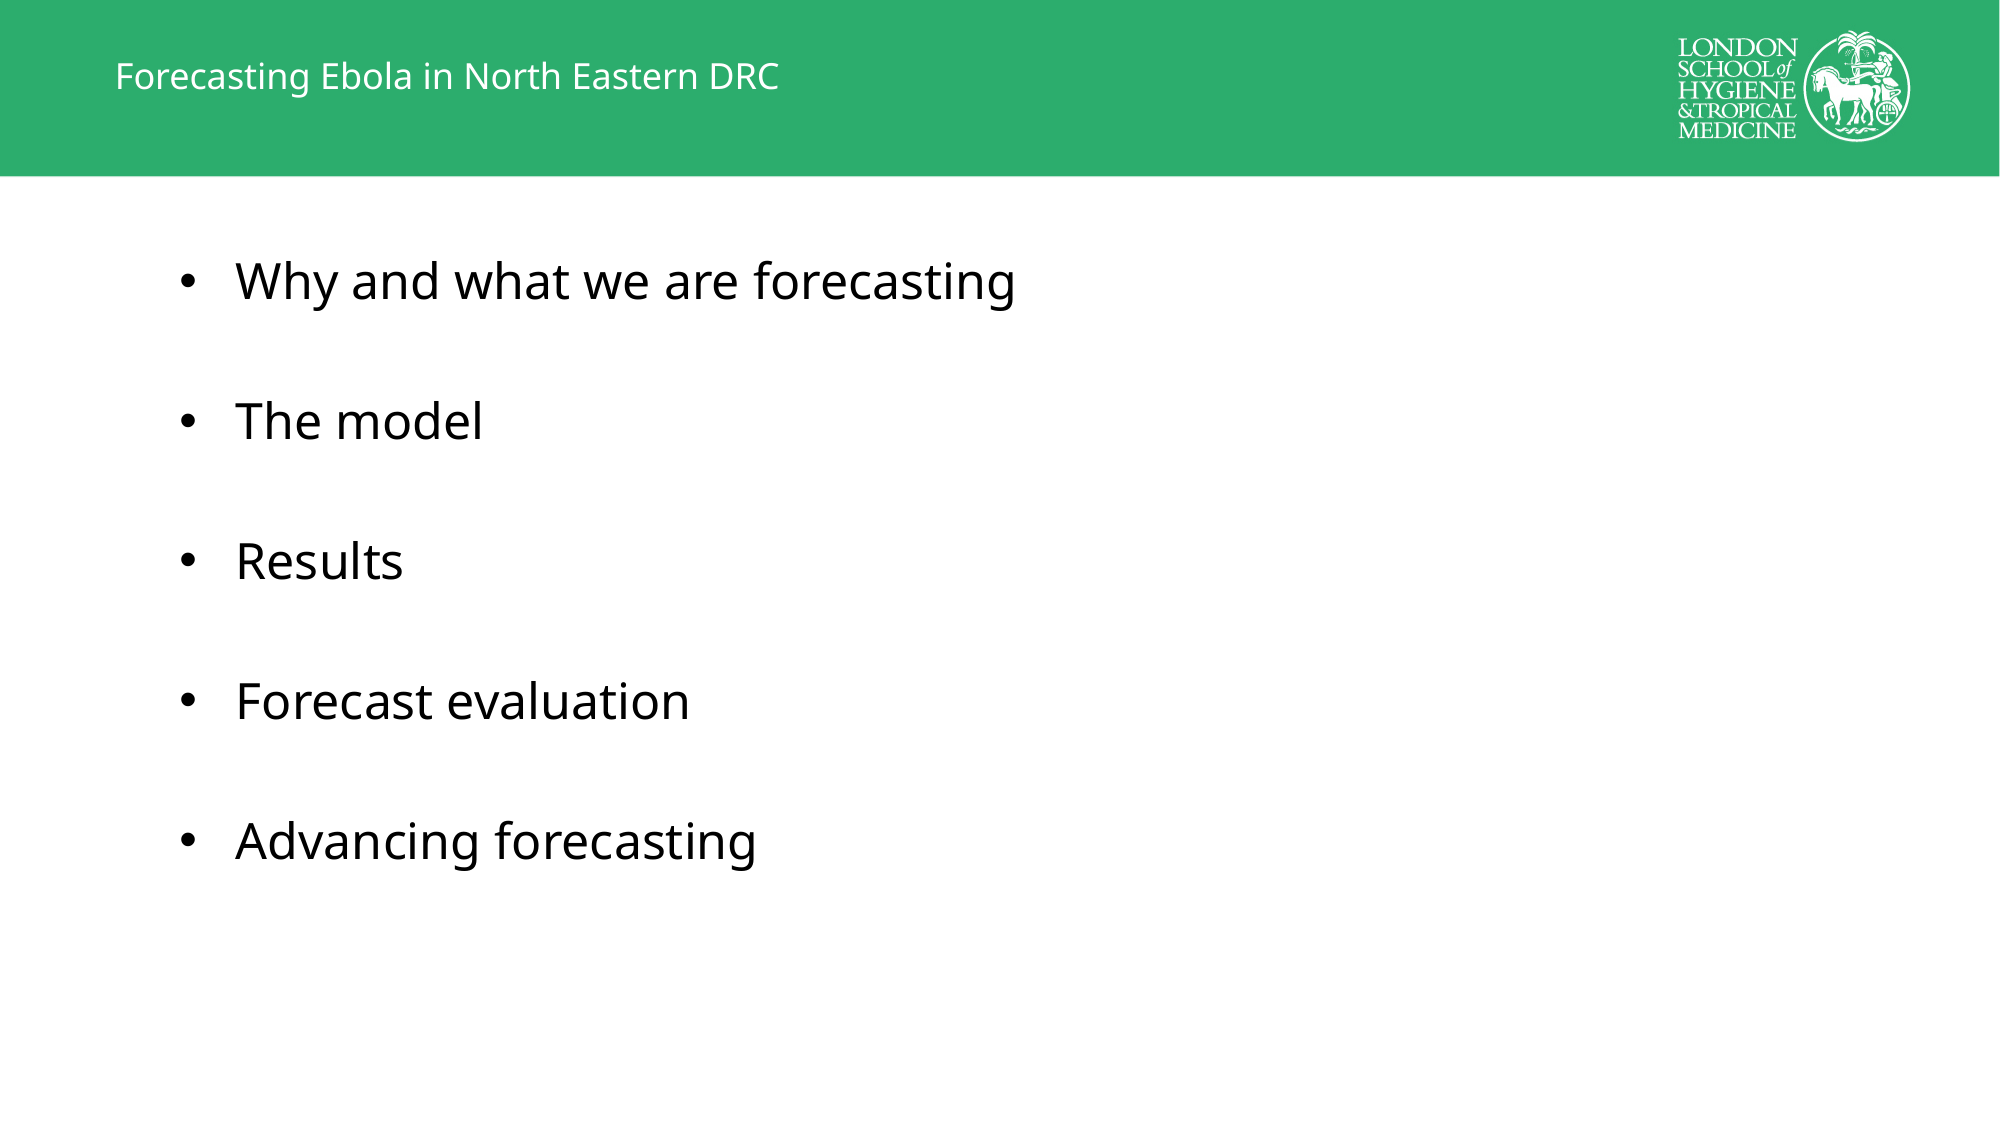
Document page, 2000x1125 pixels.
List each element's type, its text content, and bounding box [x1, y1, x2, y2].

title Forecasting Ebola in North Eastern DRC [99, 45, 1645, 148]
picture [0, 0, 2000, 1125]
list Why and what we are forecasting The model Results Forecast evaluation Advancing forecasting [164, 242, 1685, 1034]
